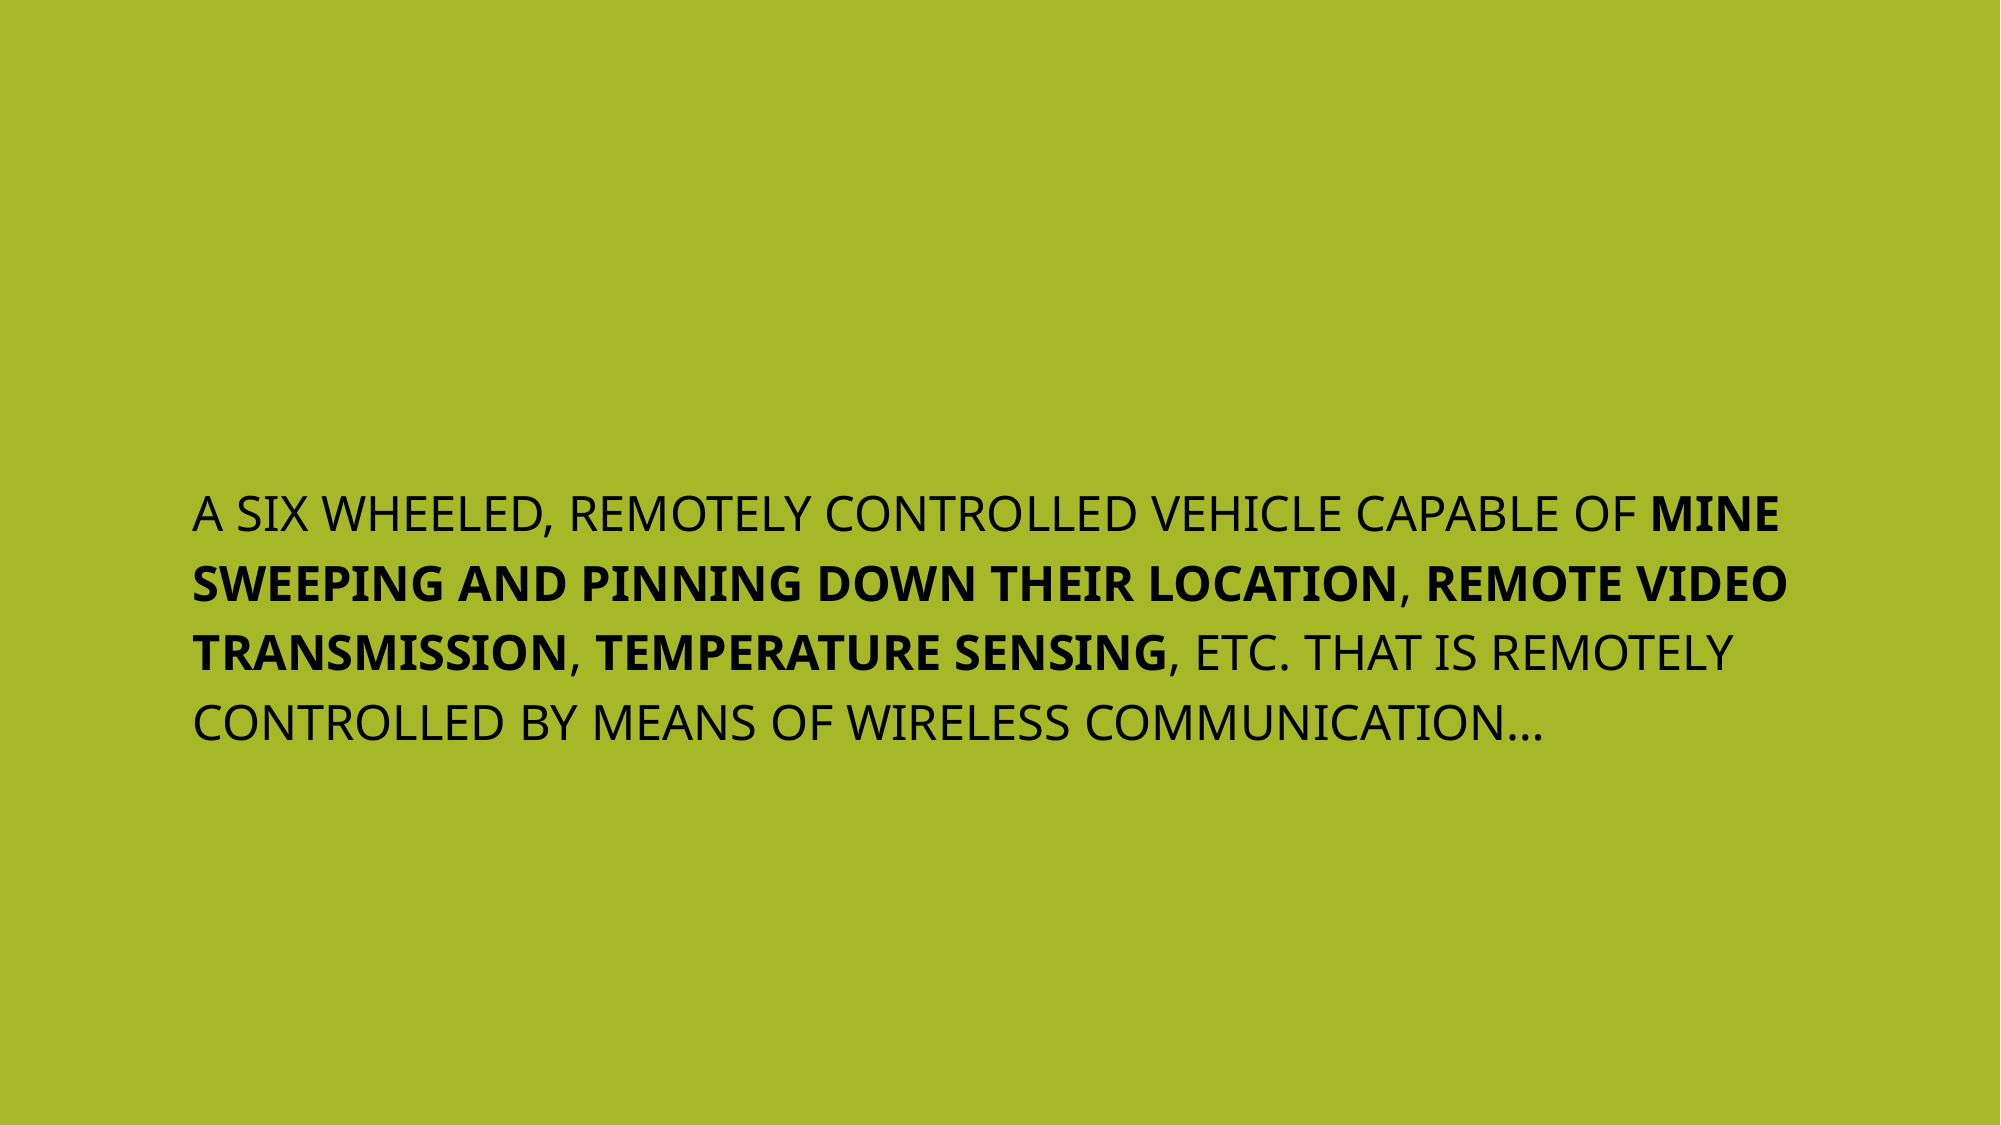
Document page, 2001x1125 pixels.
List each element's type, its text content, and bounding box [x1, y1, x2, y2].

subtitle A SIX WHEELED, REMOTELY CONTROLLED VEHICLE CAPABLE OF MINE SWEEPING AND PINNING DOWN THEIR LOCATION, REMOTE VIDEO TRANSMISSION, TEMPERATURE SENSING, ETC. THAT IS REMOTELY CONTROLLED BY MEANS OF WIRELESS COMMUNICATION… [177, 463, 1835, 764]
